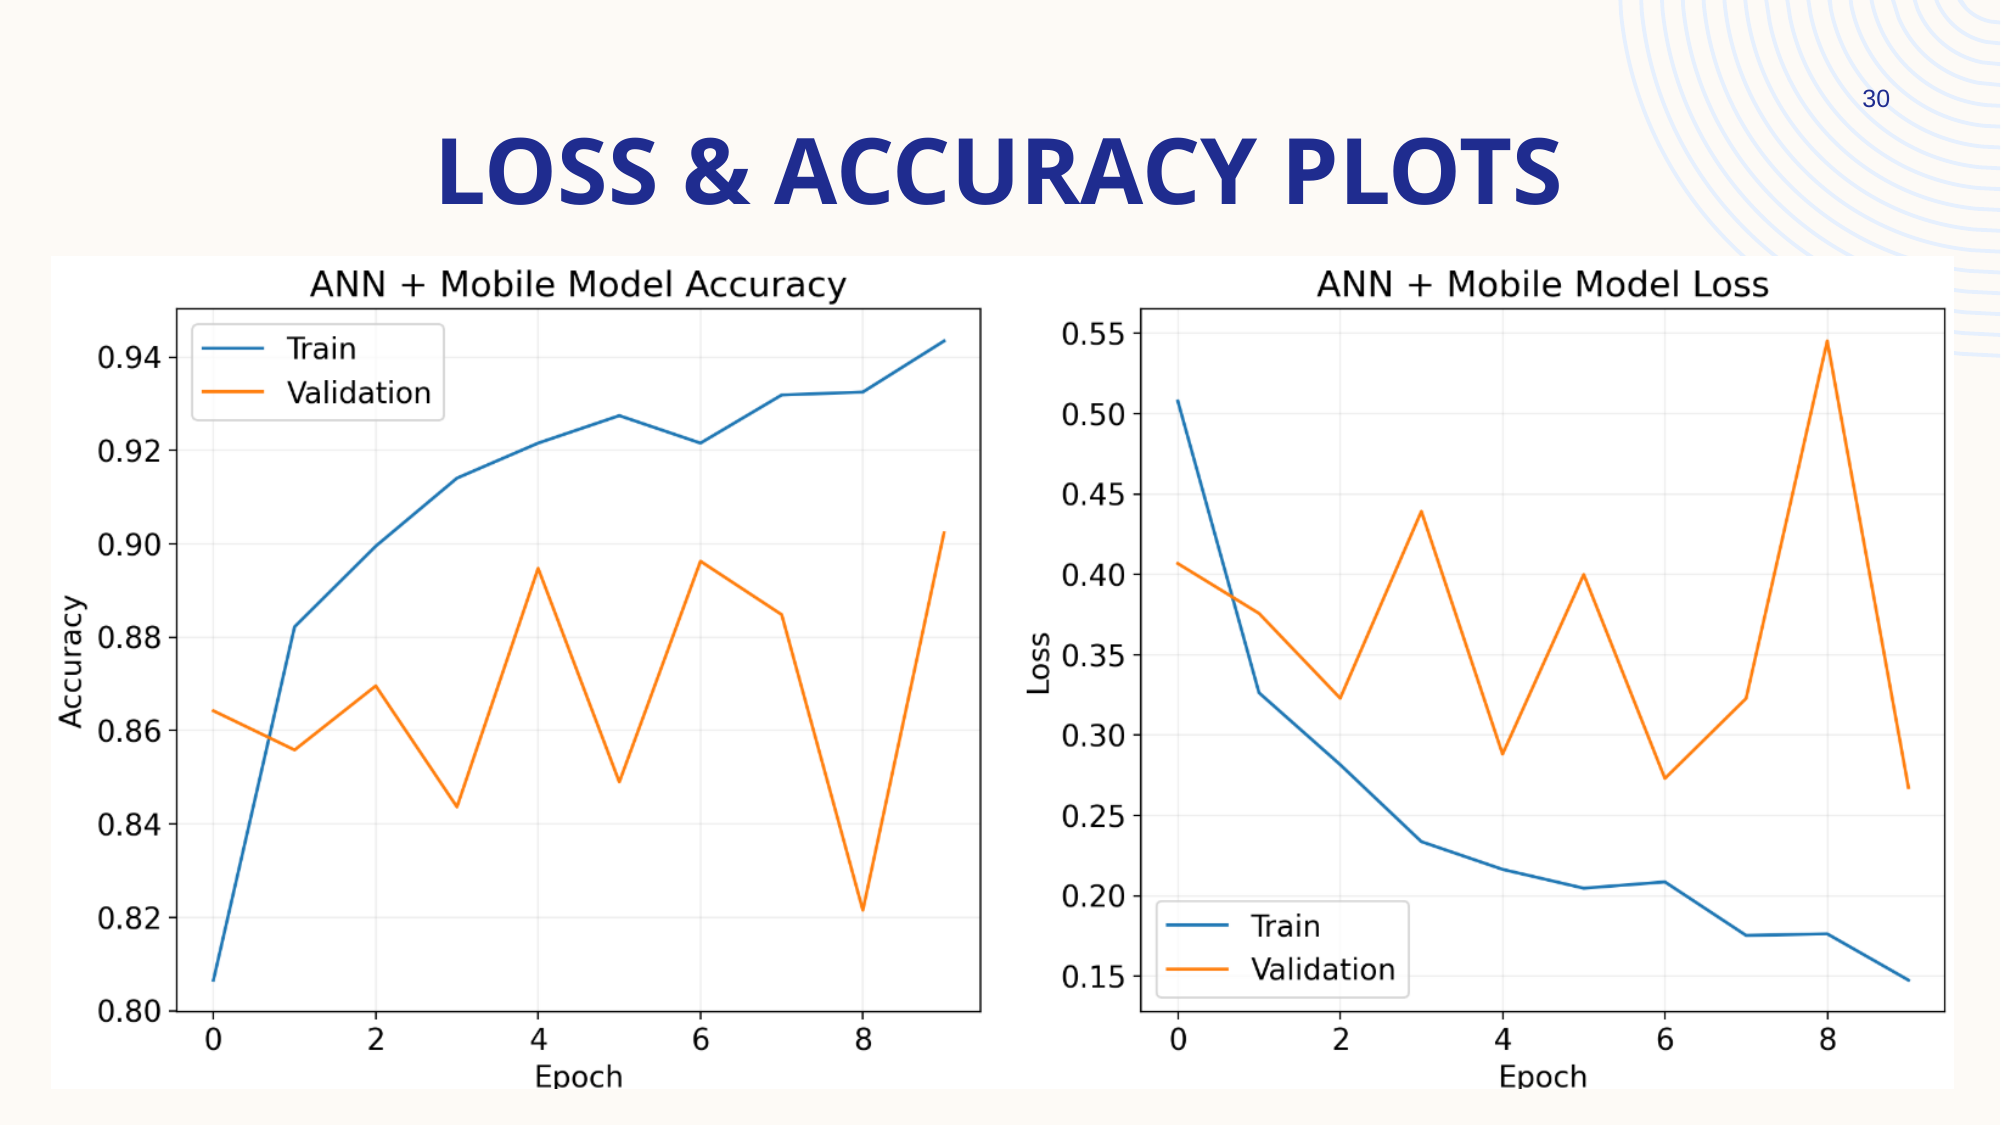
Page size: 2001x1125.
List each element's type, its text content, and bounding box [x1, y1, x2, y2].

slide_number 30 [1795, 75, 1958, 120]
picture [51, 256, 1955, 1089]
title LOSS & ACCURACY PLOTS [124, 105, 1875, 232]
